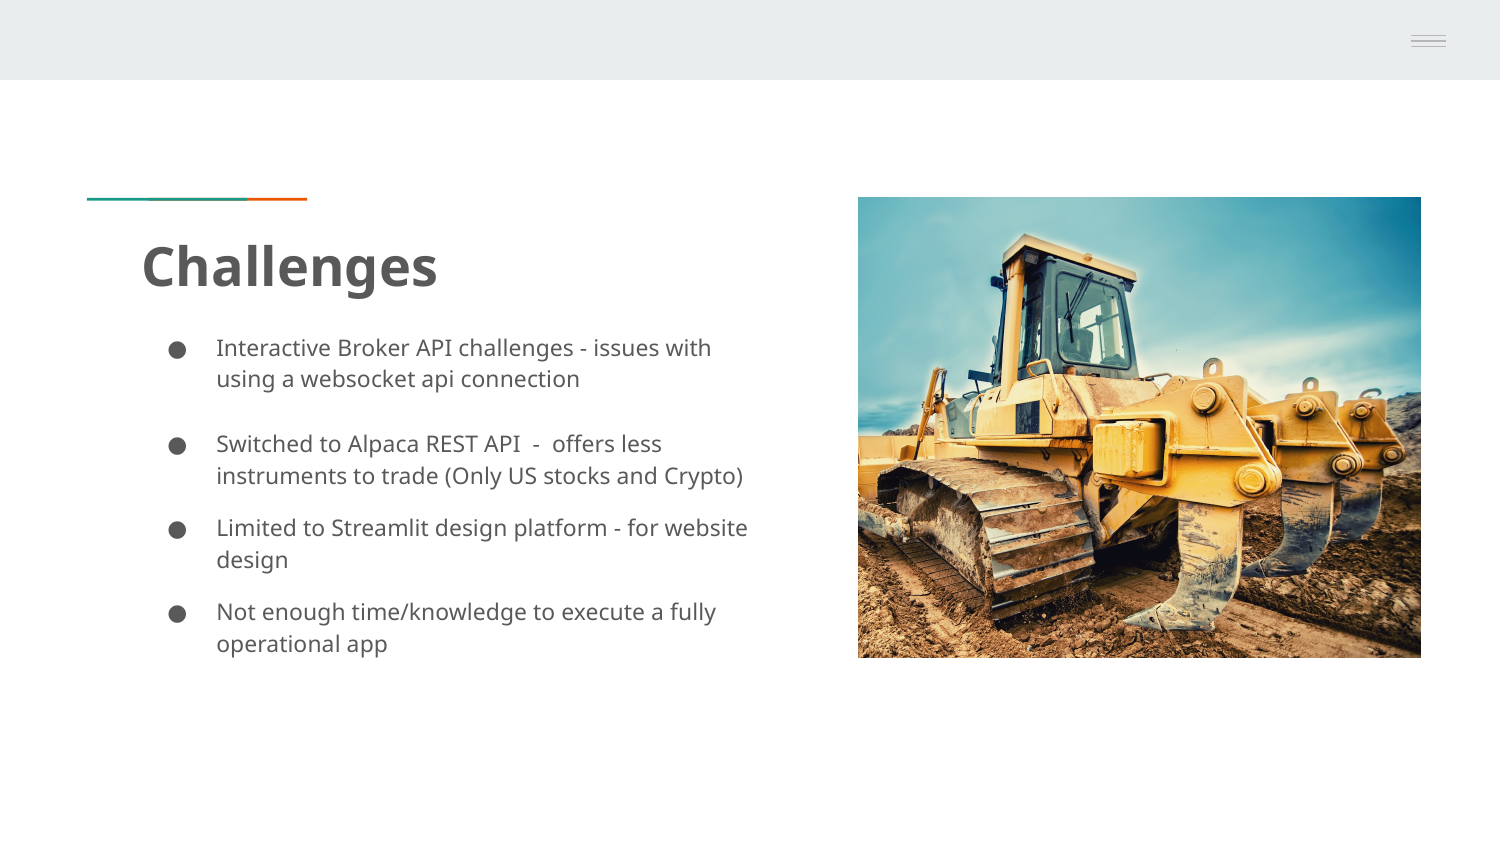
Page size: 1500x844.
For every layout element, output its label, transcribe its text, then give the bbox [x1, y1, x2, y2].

title Challenges [126, 217, 765, 314]
picture [857, 197, 1422, 658]
list Interactive Broker API challenges - issues with using a websocket api connection Switched to Alpaca REST API - offers less instruments to trade (Only US stocks and Crypto) Limited to Streamlit design platform - for website design Not enough time/knowledge to execute a fully operational app [126, 314, 765, 658]
